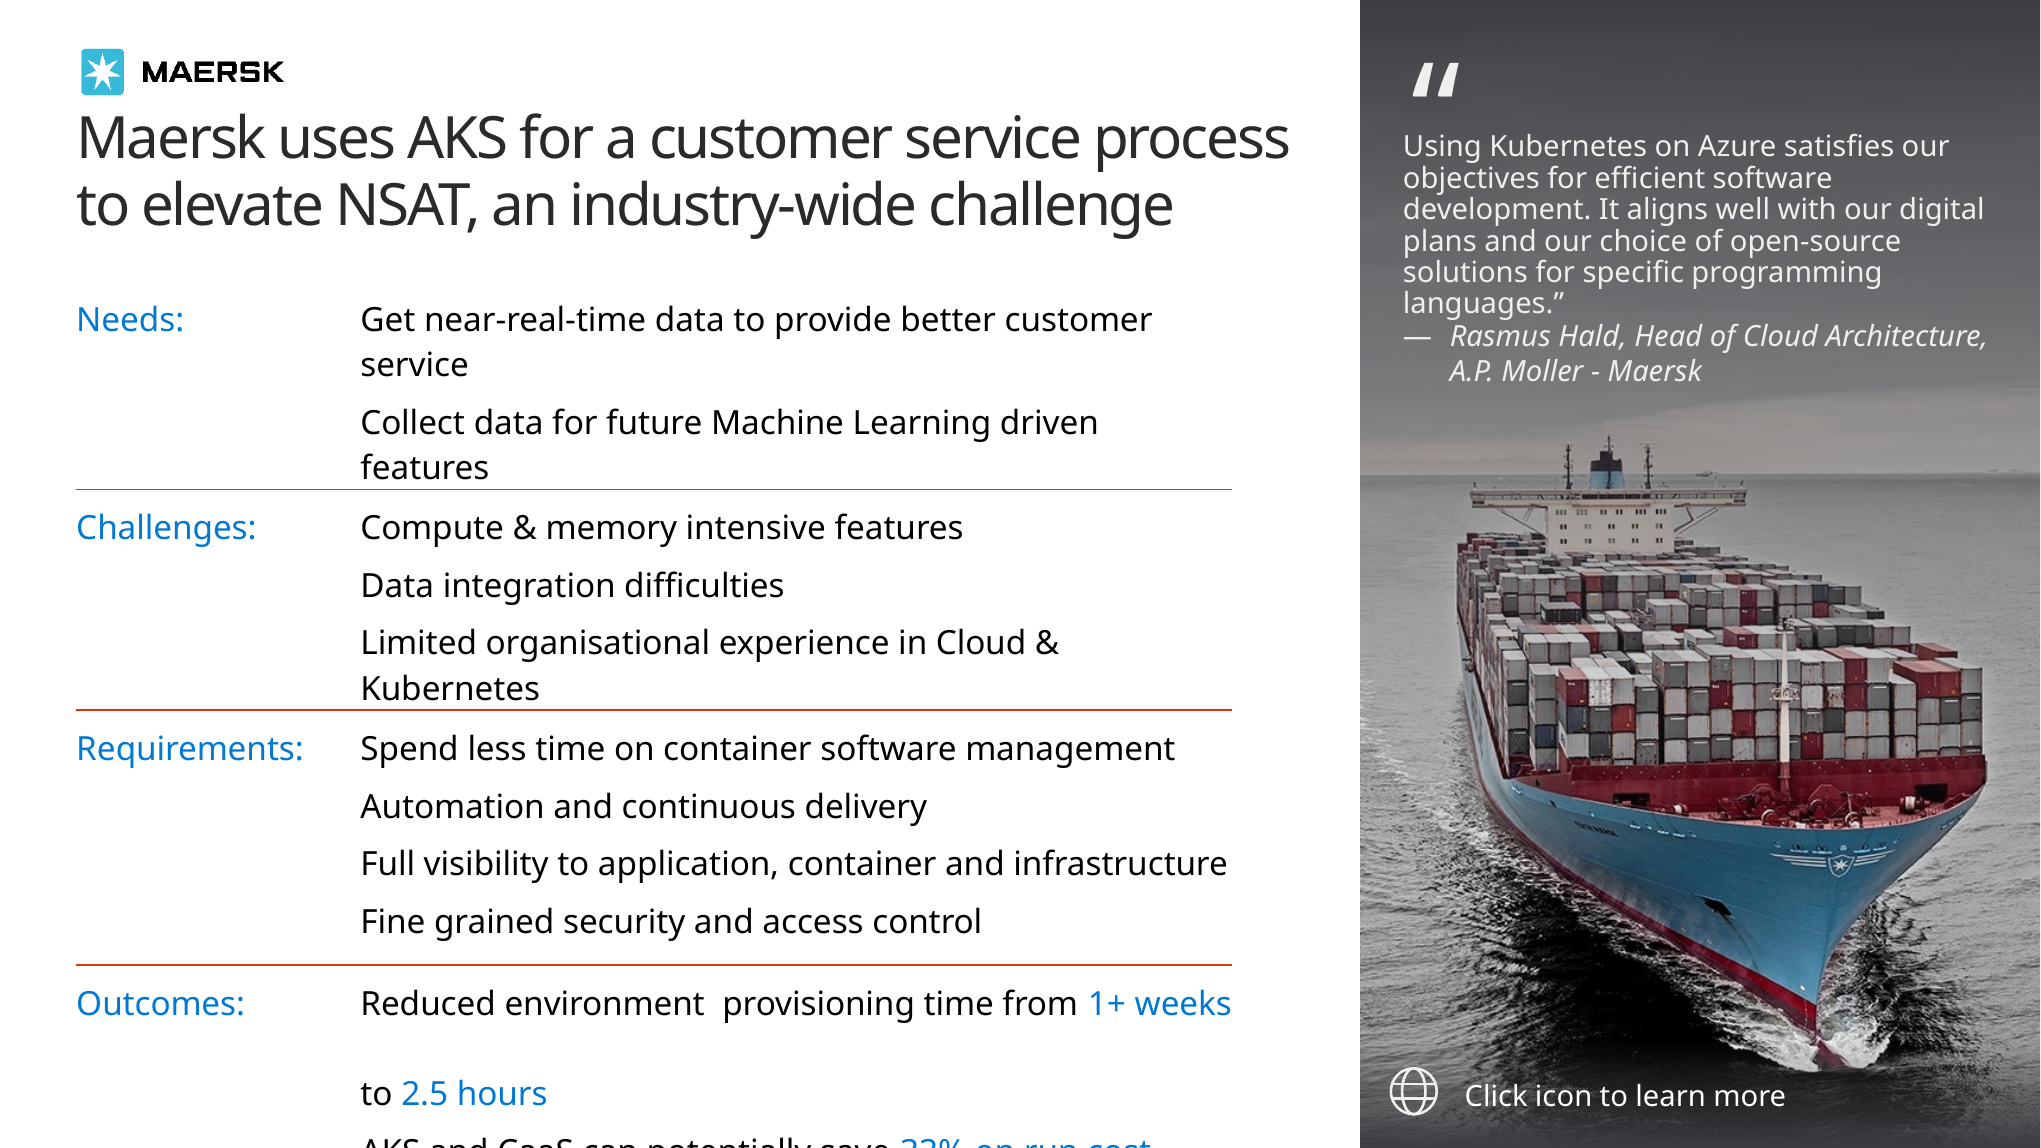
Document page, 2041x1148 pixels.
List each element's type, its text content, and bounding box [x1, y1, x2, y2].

title Maersk uses AKS for a customer service process to elevate NSAT, an industry-wide challenge [76, 103, 1360, 239]
picture [78, 47, 286, 96]
table_cell Requirements: [76, 711, 360, 964]
table_cell Compute & memory intensive features Data integration difficulties Limited organisational experience in Cloud & Kubernetes [360, 490, 1232, 709]
table_header Get near-real-time data to provide better customer service Collect data for future Machine Learning driven features [360, 281, 1232, 489]
table_cell Outcomes: [76, 966, 360, 1148]
picture [1360, 0, 2041, 1148]
table_cell Challenges: [76, 490, 360, 709]
table_header Needs: [76, 281, 360, 489]
table_cell Spend less time on container software management Automation and continuous delivery Full visibility to application, container and infrastructure Fine grained security and access control [360, 711, 1232, 964]
table_cell Reduced environment provisioning time from 1+ weeks to 2.5 hours AKS and CaaS can potentially save 33% on run cost [360, 966, 1232, 1148]
